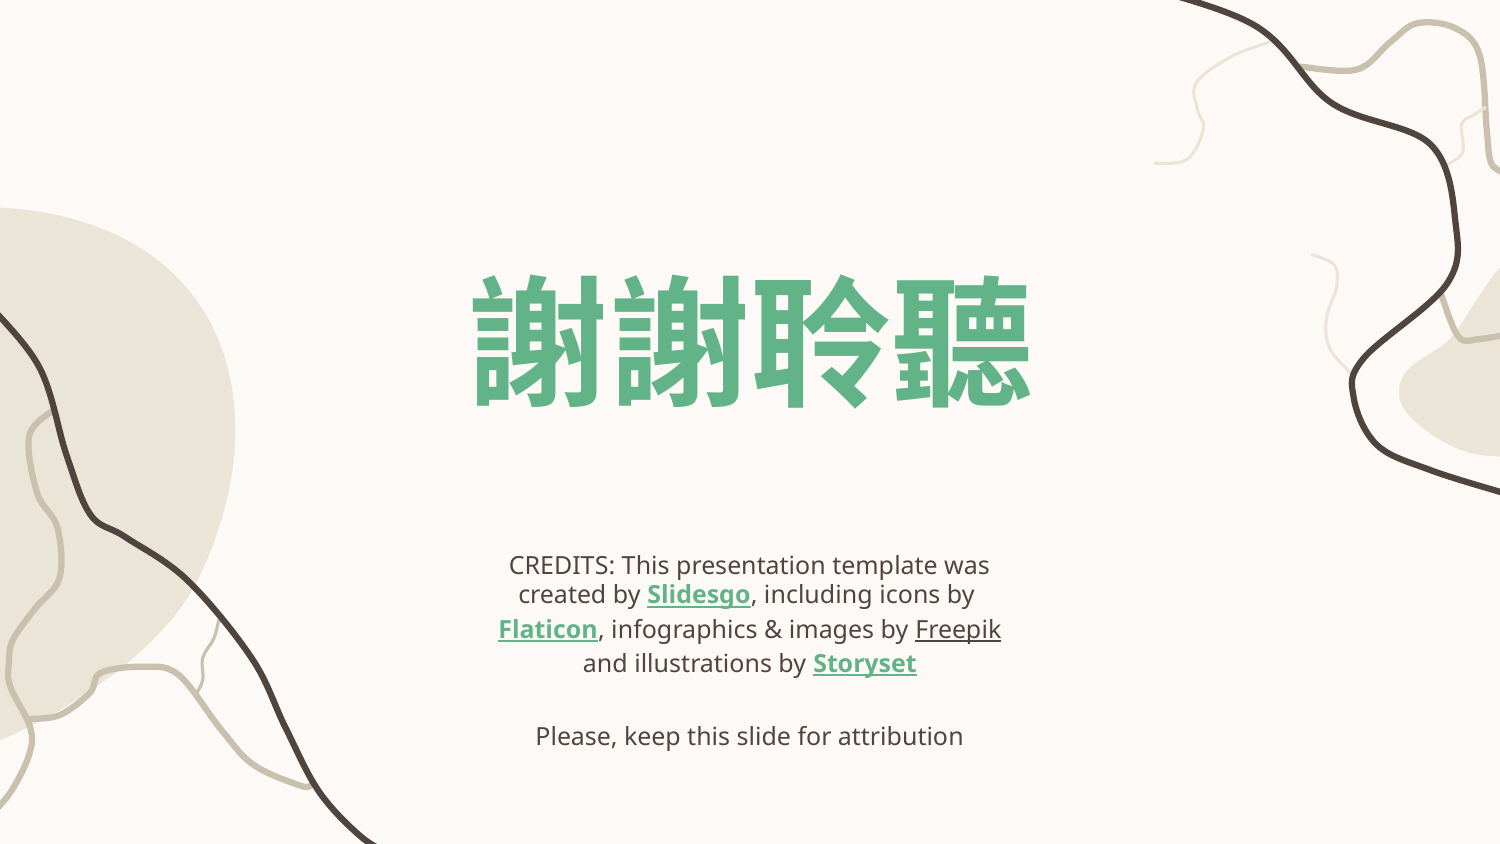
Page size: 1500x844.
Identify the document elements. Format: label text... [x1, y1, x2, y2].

title 謝謝聆聽 [375, 244, 1125, 440]
text_box Please, keep this slide for attribution [465, 705, 1035, 764]
